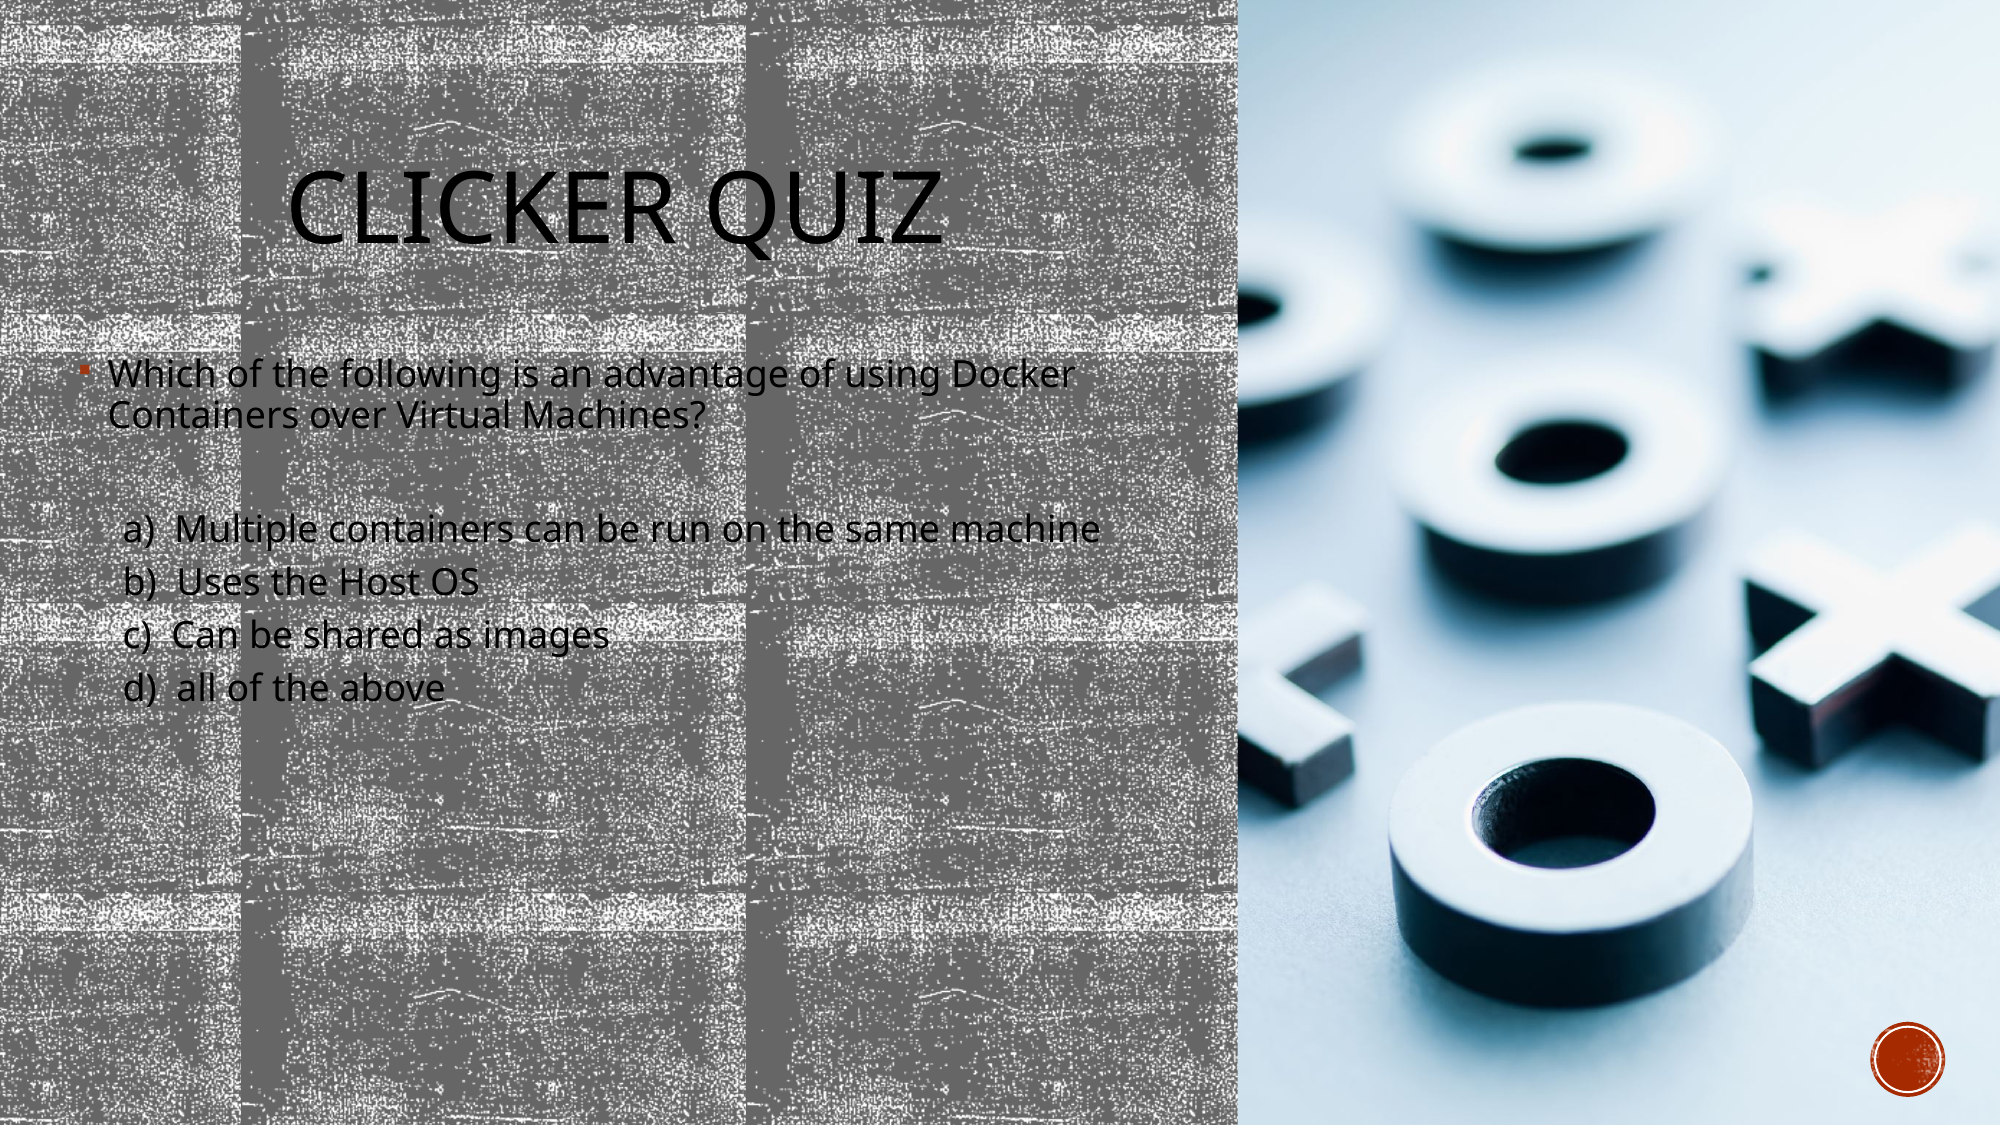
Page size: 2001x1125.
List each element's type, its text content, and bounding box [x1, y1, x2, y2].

text_box [0, 0, 1237, 1125]
title Clicker quiz [62, 79, 1169, 344]
picture [1237, 0, 2000, 1125]
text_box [1873, 1025, 1943, 1095]
list Which of the following is an advantage of using Docker Containers over Virtual Machines? a) Multiple containers can be run on the same machine b) Uses the Host OS c) Can be shared as images d) all of the above [62, 348, 1169, 1013]
